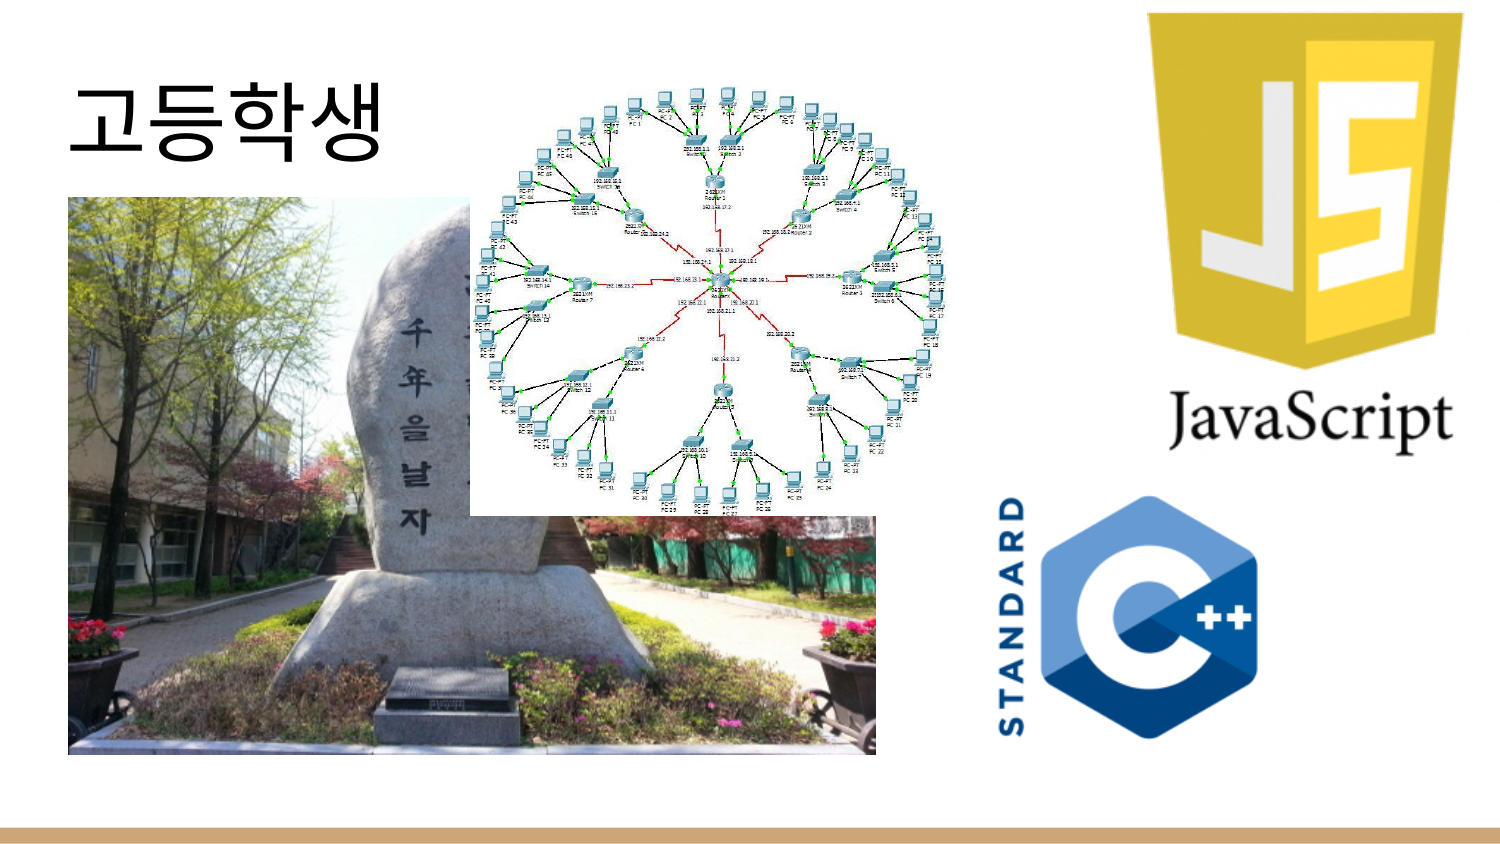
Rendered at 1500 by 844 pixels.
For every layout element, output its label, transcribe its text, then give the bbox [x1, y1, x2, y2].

title 고등학생 [51, 51, 1066, 189]
picture [1071, 0, 1500, 469]
picture [68, 86, 1376, 755]
